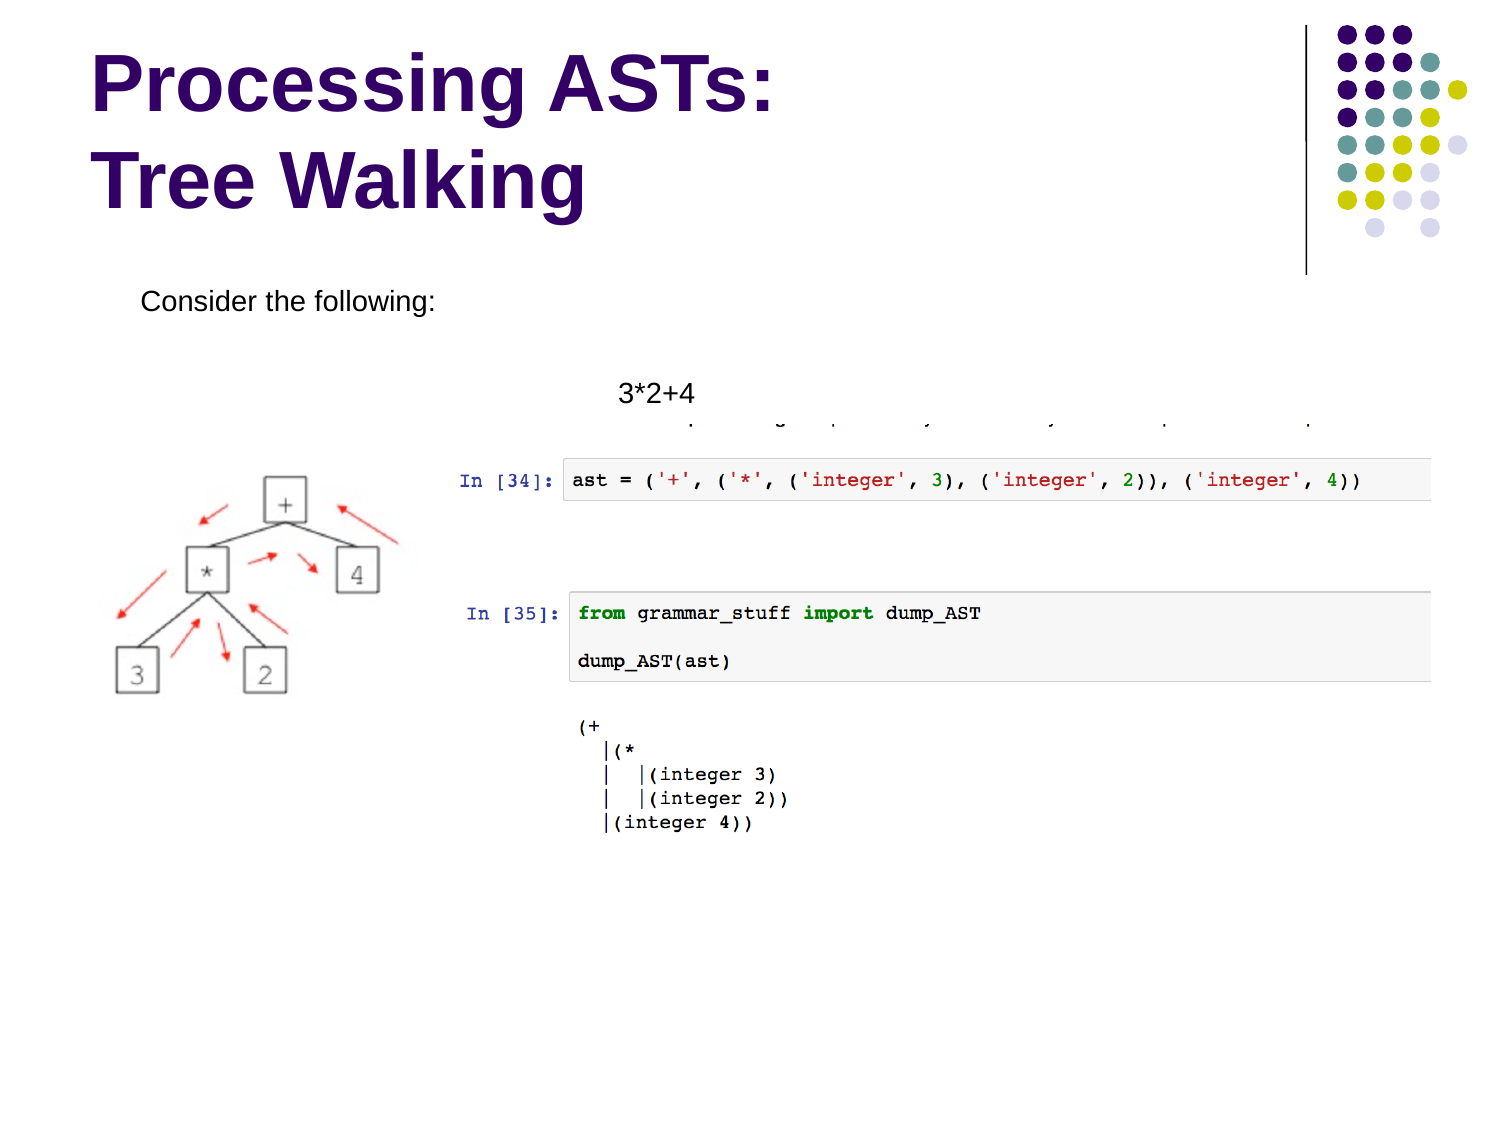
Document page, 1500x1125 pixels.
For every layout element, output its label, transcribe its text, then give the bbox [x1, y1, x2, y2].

text_box Consider the following: [125, 274, 452, 325]
picture [49, 412, 1431, 881]
title Processing ASTs: Tree Walking [75, 20, 1313, 233]
text_box 3*2+4 [603, 367, 711, 418]
